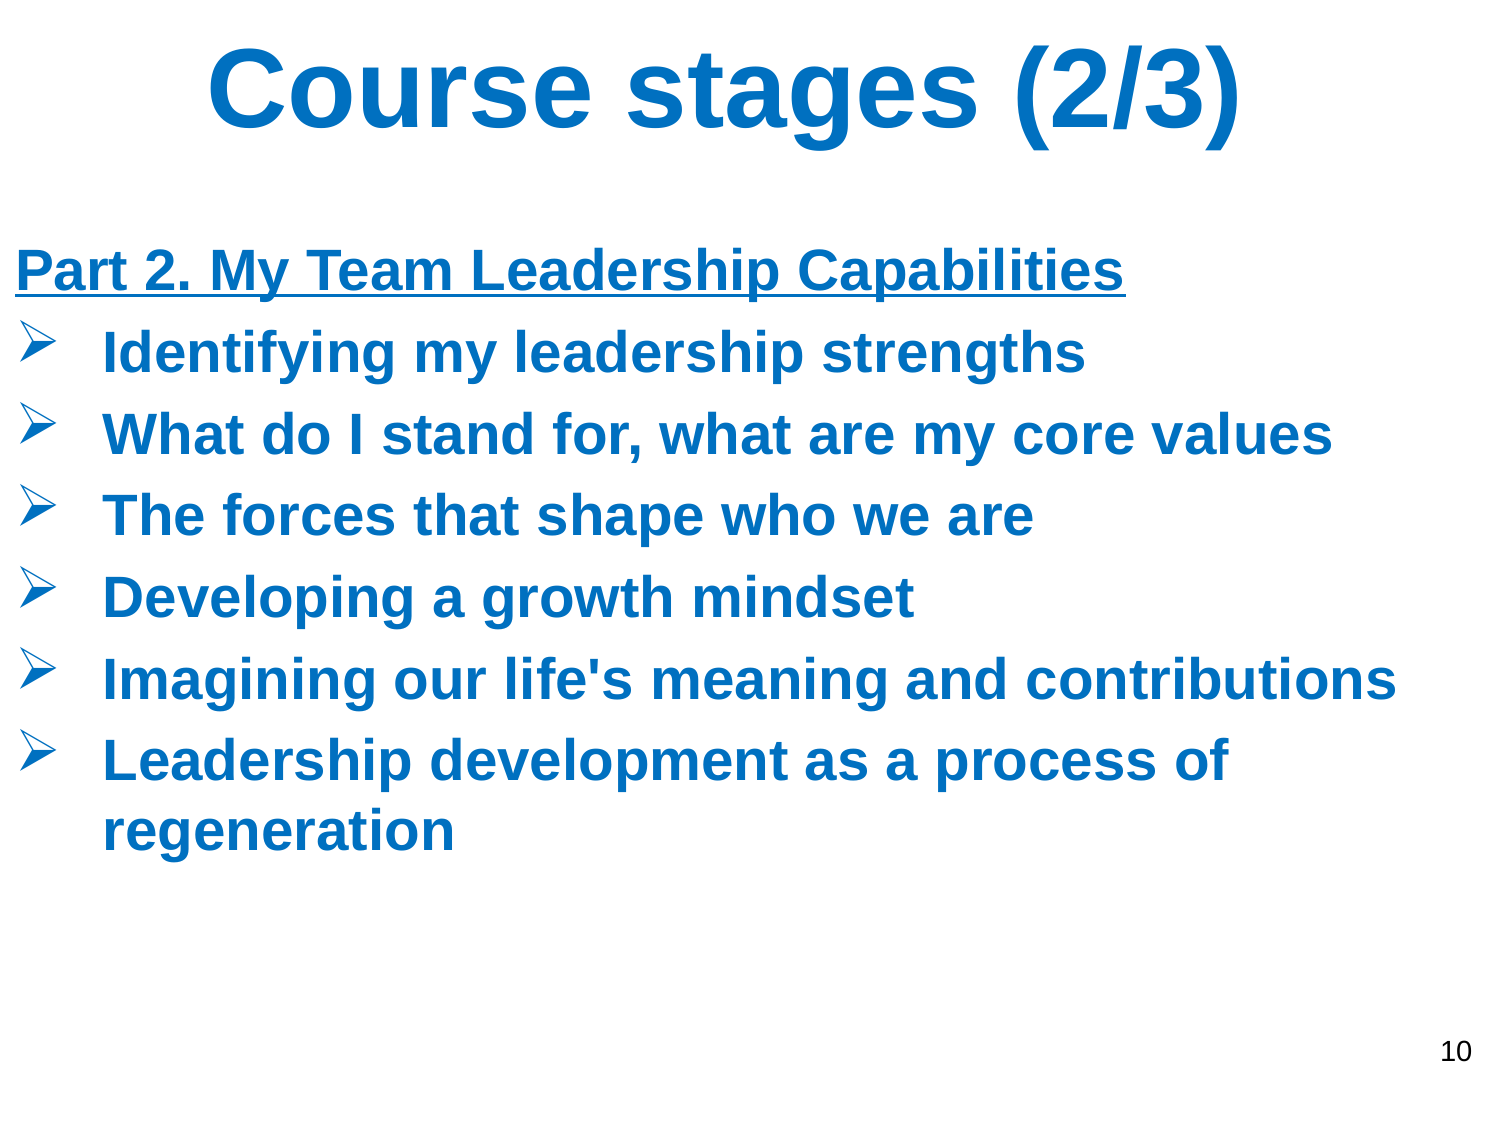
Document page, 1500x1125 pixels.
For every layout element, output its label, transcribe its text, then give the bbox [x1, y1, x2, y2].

title Course stages (2/3) [0, 75, 1450, 224]
list Part 2. My Team Leadership Capabilities Identifying my leadership strengths What do I stand for, what are my core values The forces that shape who we are Developing a growth mindset Imagining our life's meaning and contributions Leadership development as a process of regeneration [0, 224, 1500, 1125]
